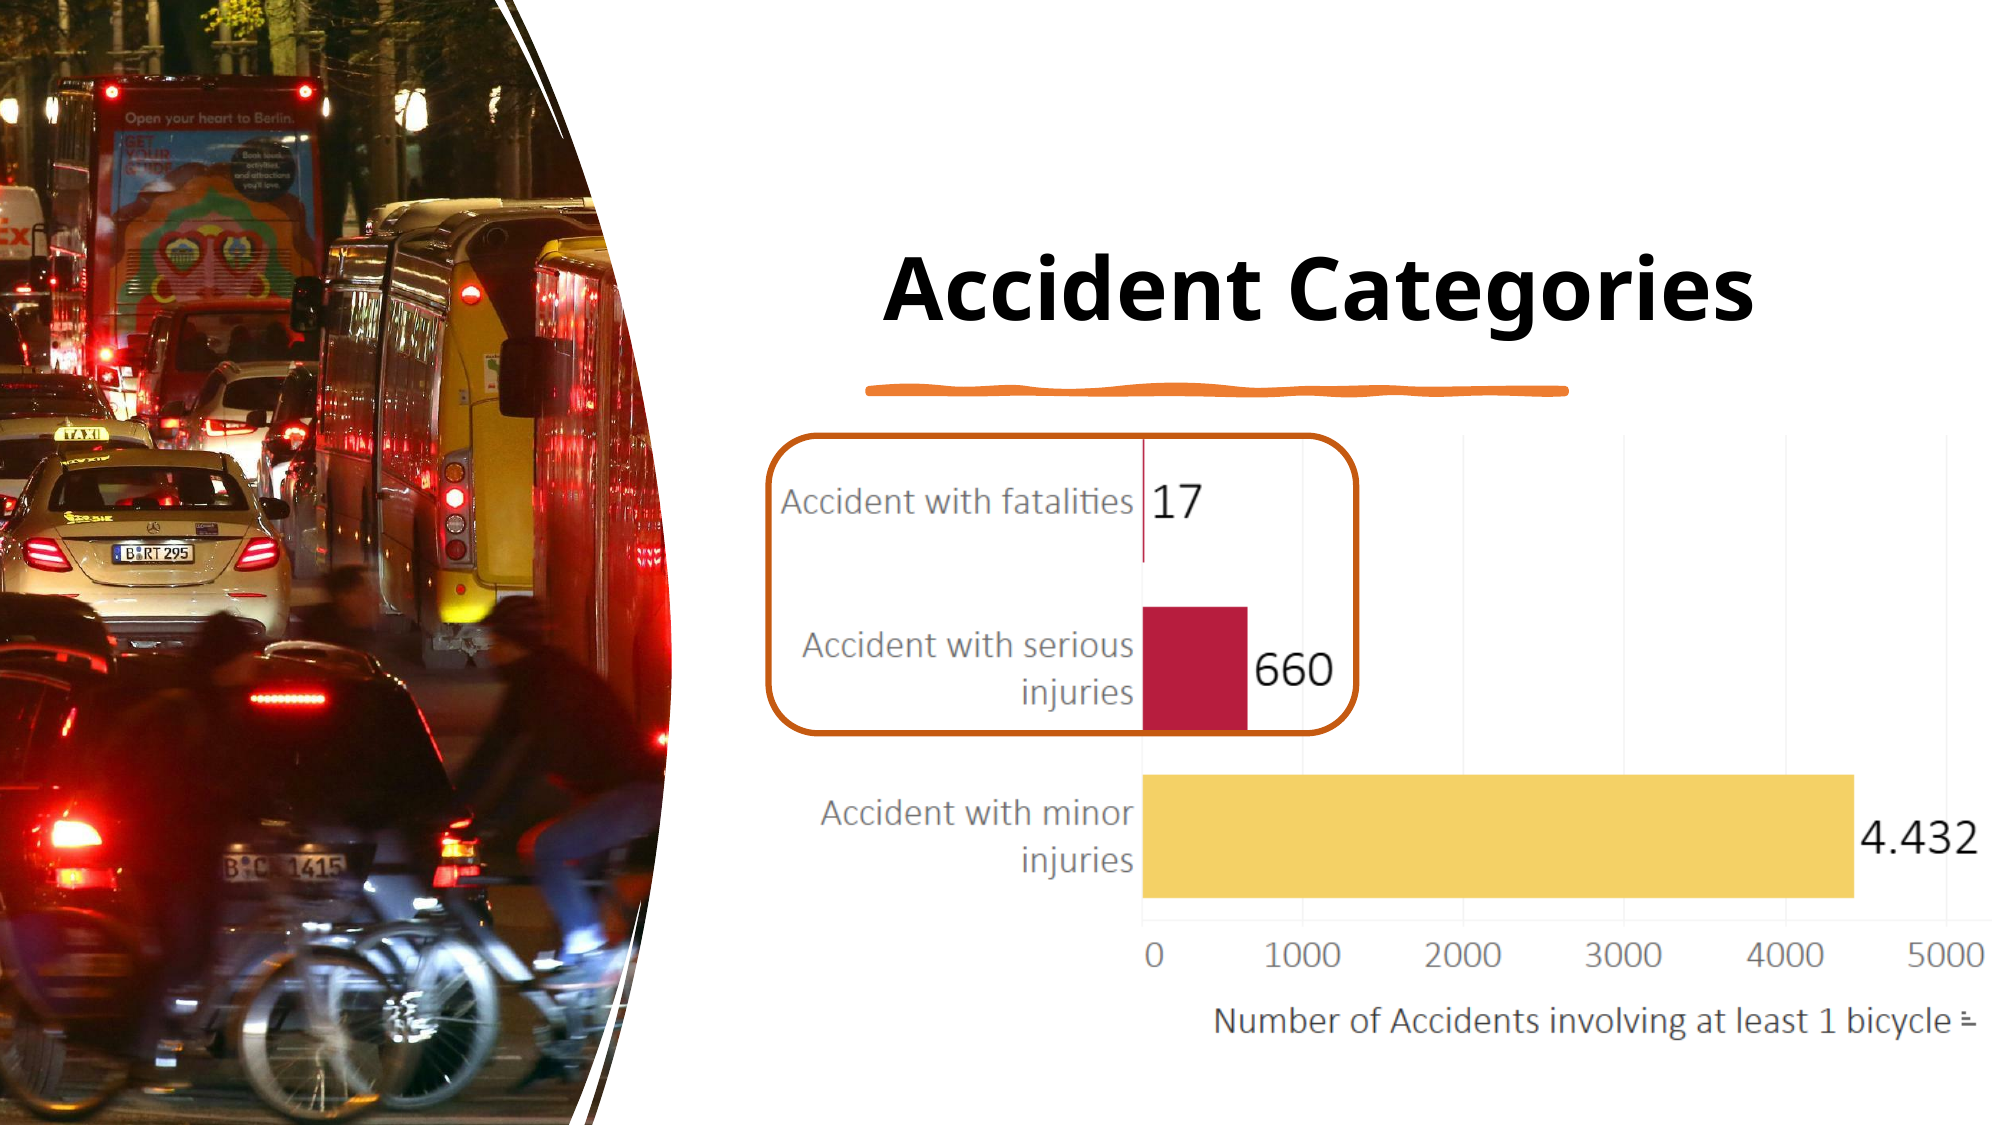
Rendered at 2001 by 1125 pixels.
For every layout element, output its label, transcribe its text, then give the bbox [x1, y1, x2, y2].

text_box [672, 0, 2000, 1125]
picture [776, 435, 1992, 1046]
picture [0, 0, 672, 1125]
title Accident Categories [869, 53, 1895, 347]
text_box [867, 385, 1567, 396]
text_box [767, 457, 776, 712]
